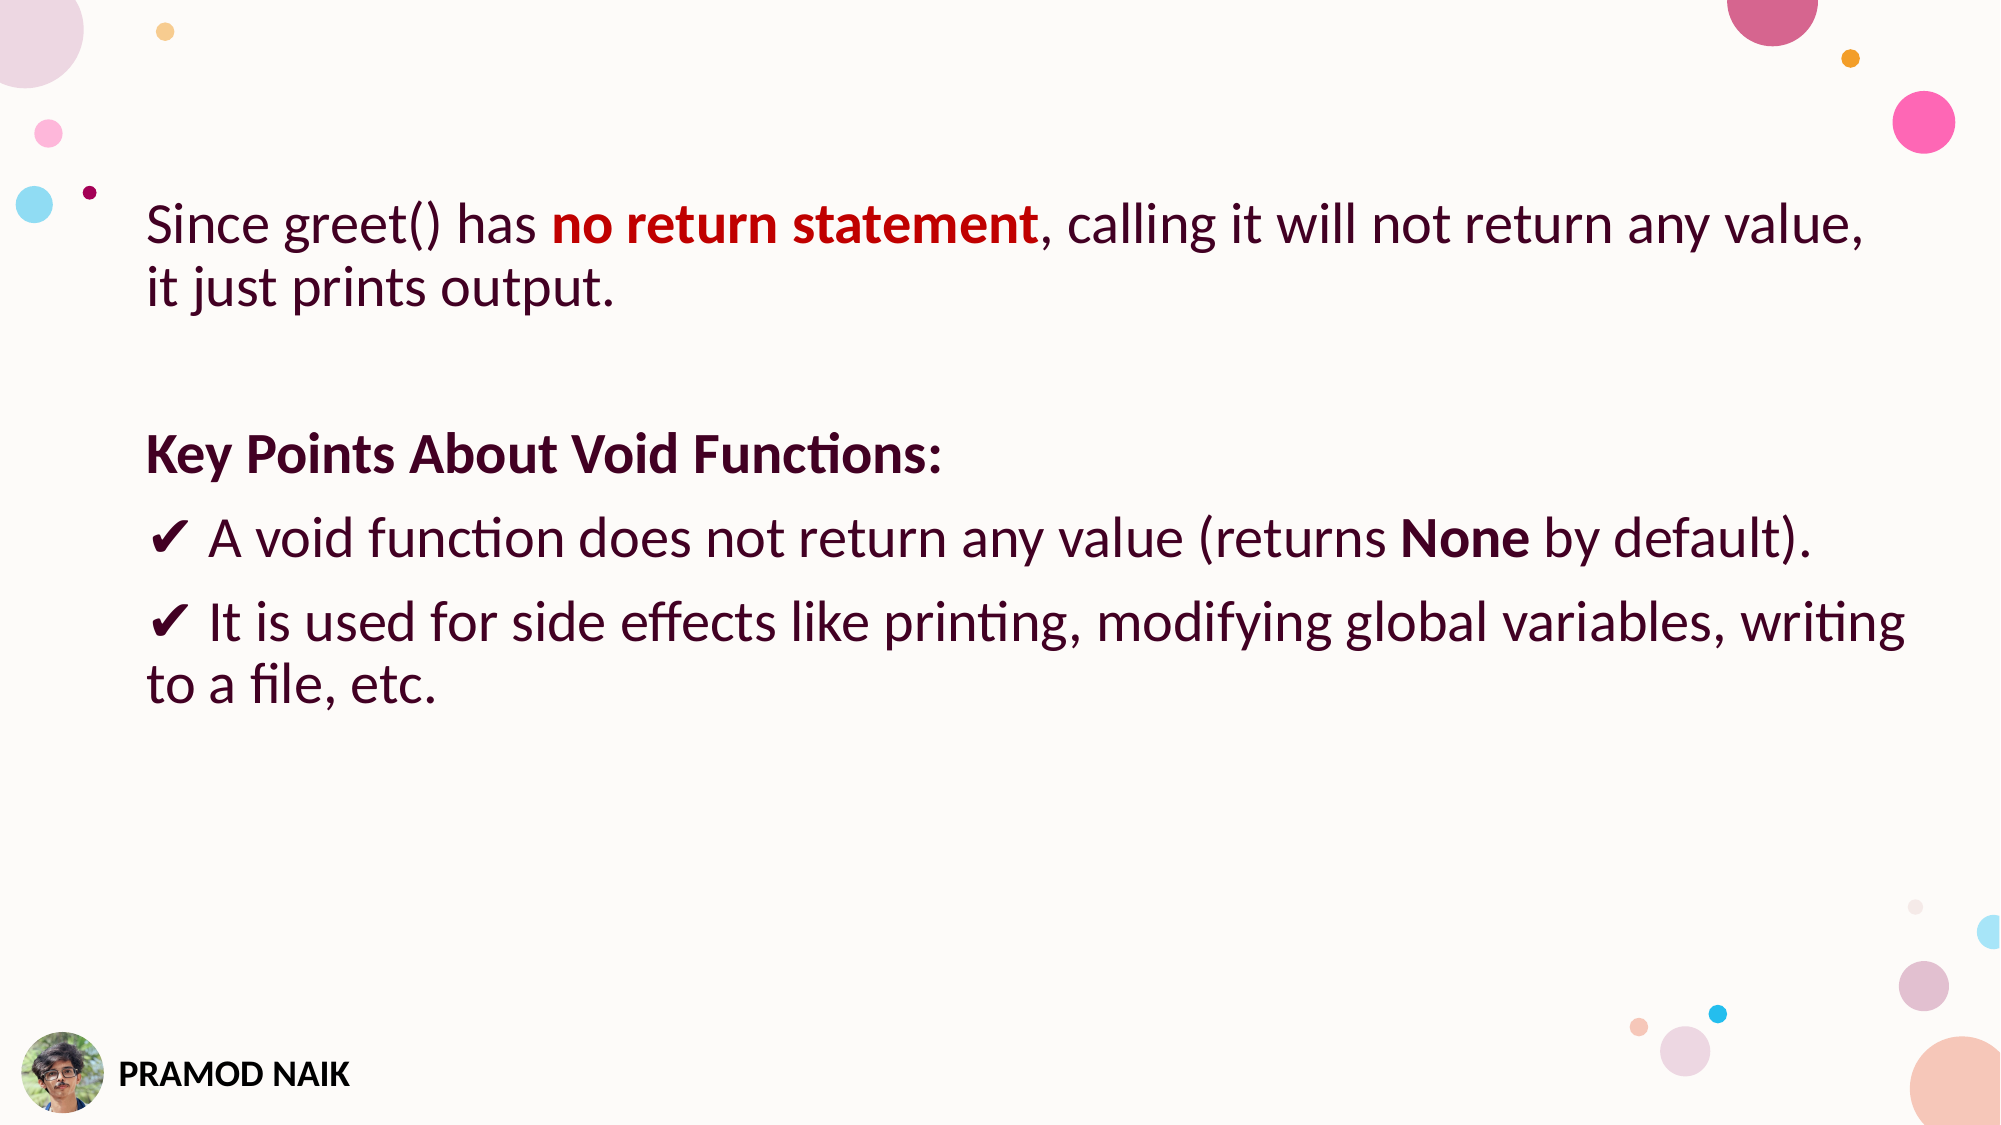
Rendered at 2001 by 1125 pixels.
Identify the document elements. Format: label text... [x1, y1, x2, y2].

list Since greet() has no return statement, calling it will not return any value, it just prints output. Key Points About Void Functions: ✔ A void function does not return any value (returns None by default). ✔ It is used for side effects like printing, modifying global variables, writing to a file, etc. [131, 185, 1925, 808]
picture [21, 1031, 104, 1114]
